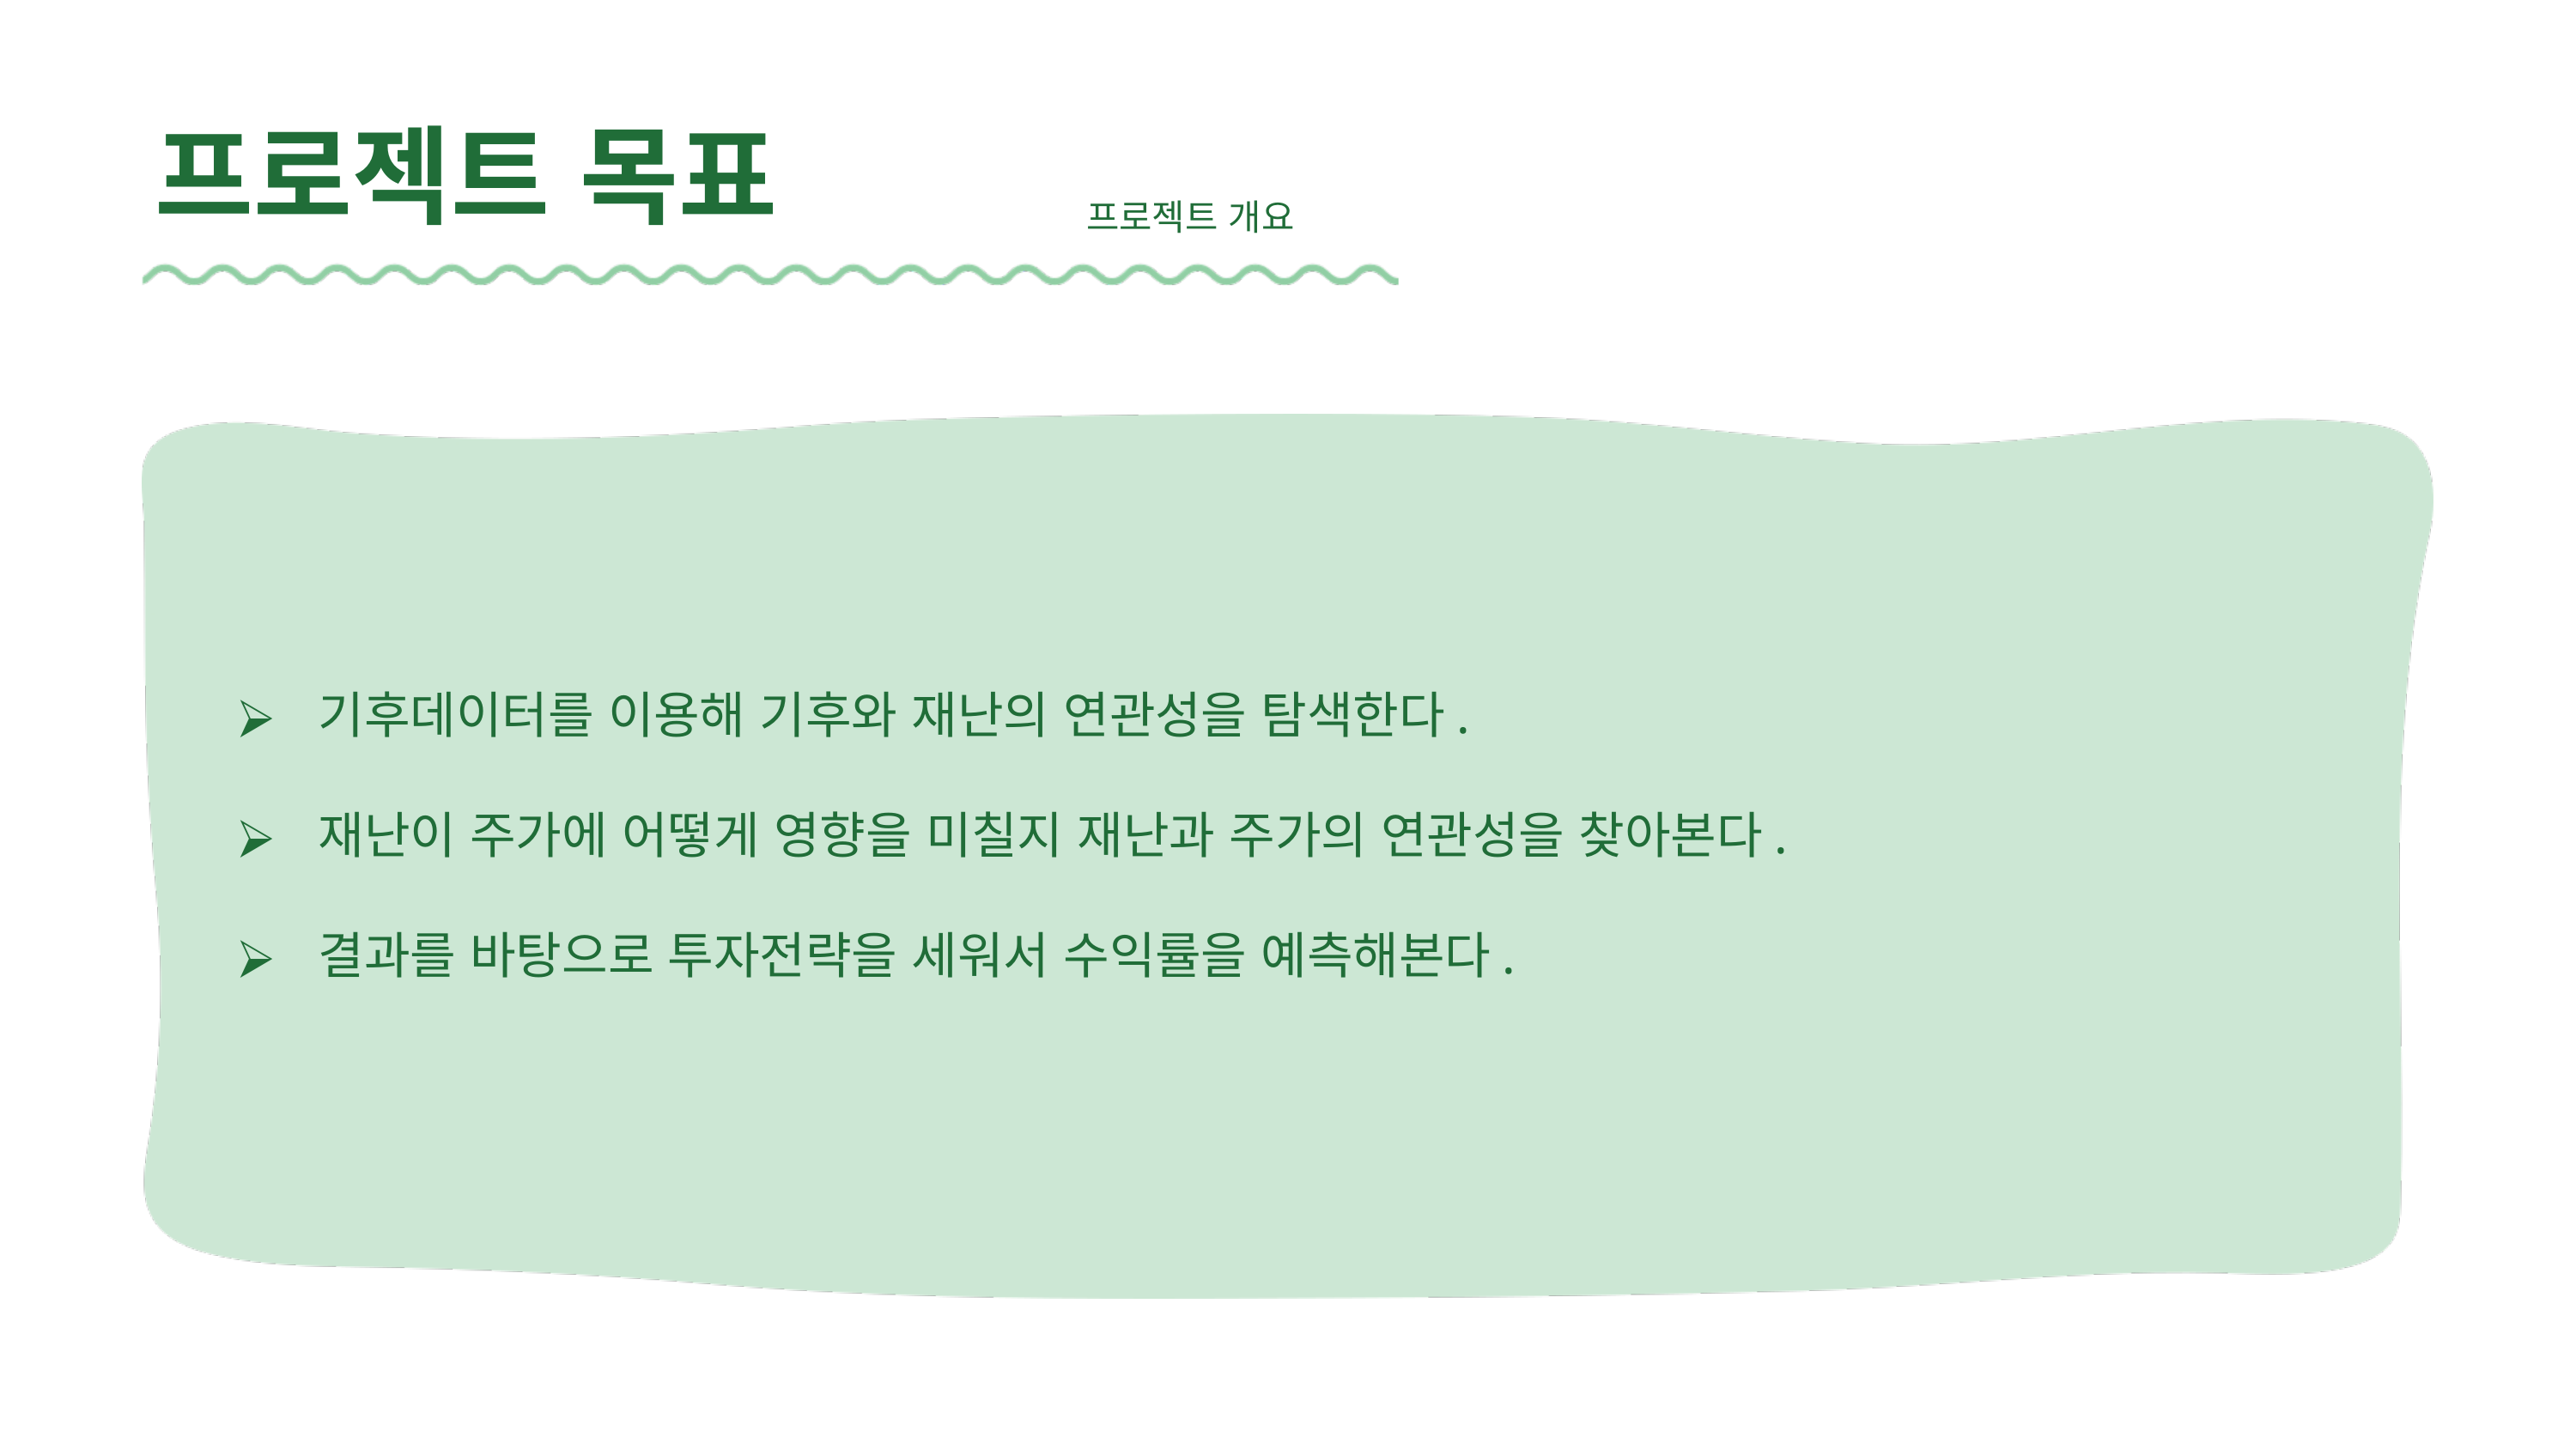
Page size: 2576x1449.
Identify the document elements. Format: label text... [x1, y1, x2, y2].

text_box 프로젝트 목표 [142, 101, 967, 244]
text_box 프로젝트 개요 [1073, 188, 1417, 245]
picture [142, 262, 1399, 286]
picture [142, 414, 2433, 1300]
